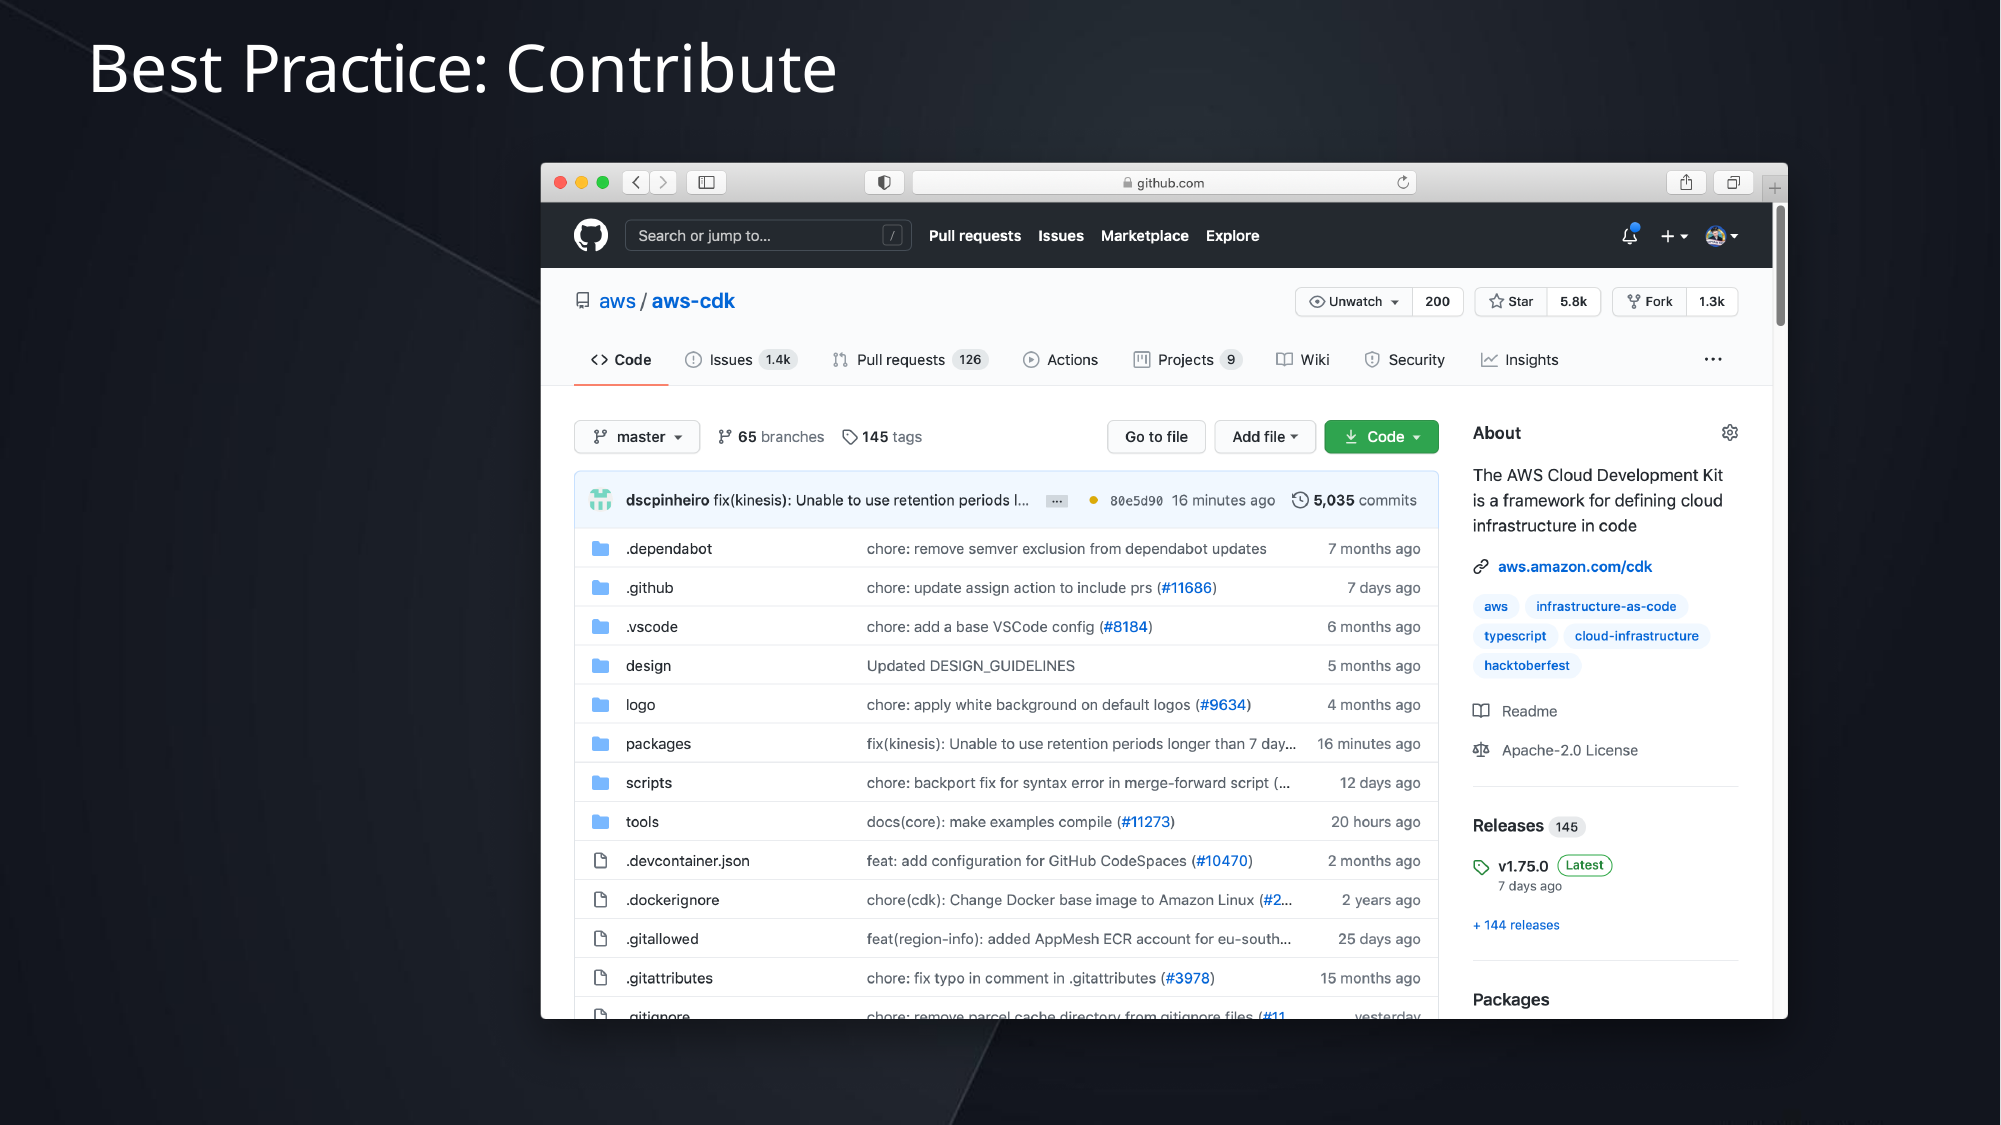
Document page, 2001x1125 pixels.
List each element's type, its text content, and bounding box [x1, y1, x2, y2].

text_box [481, 122, 1847, 1097]
picture [0, 0, 2001, 1125]
title Best Practice: Contribute [85, 0, 867, 161]
